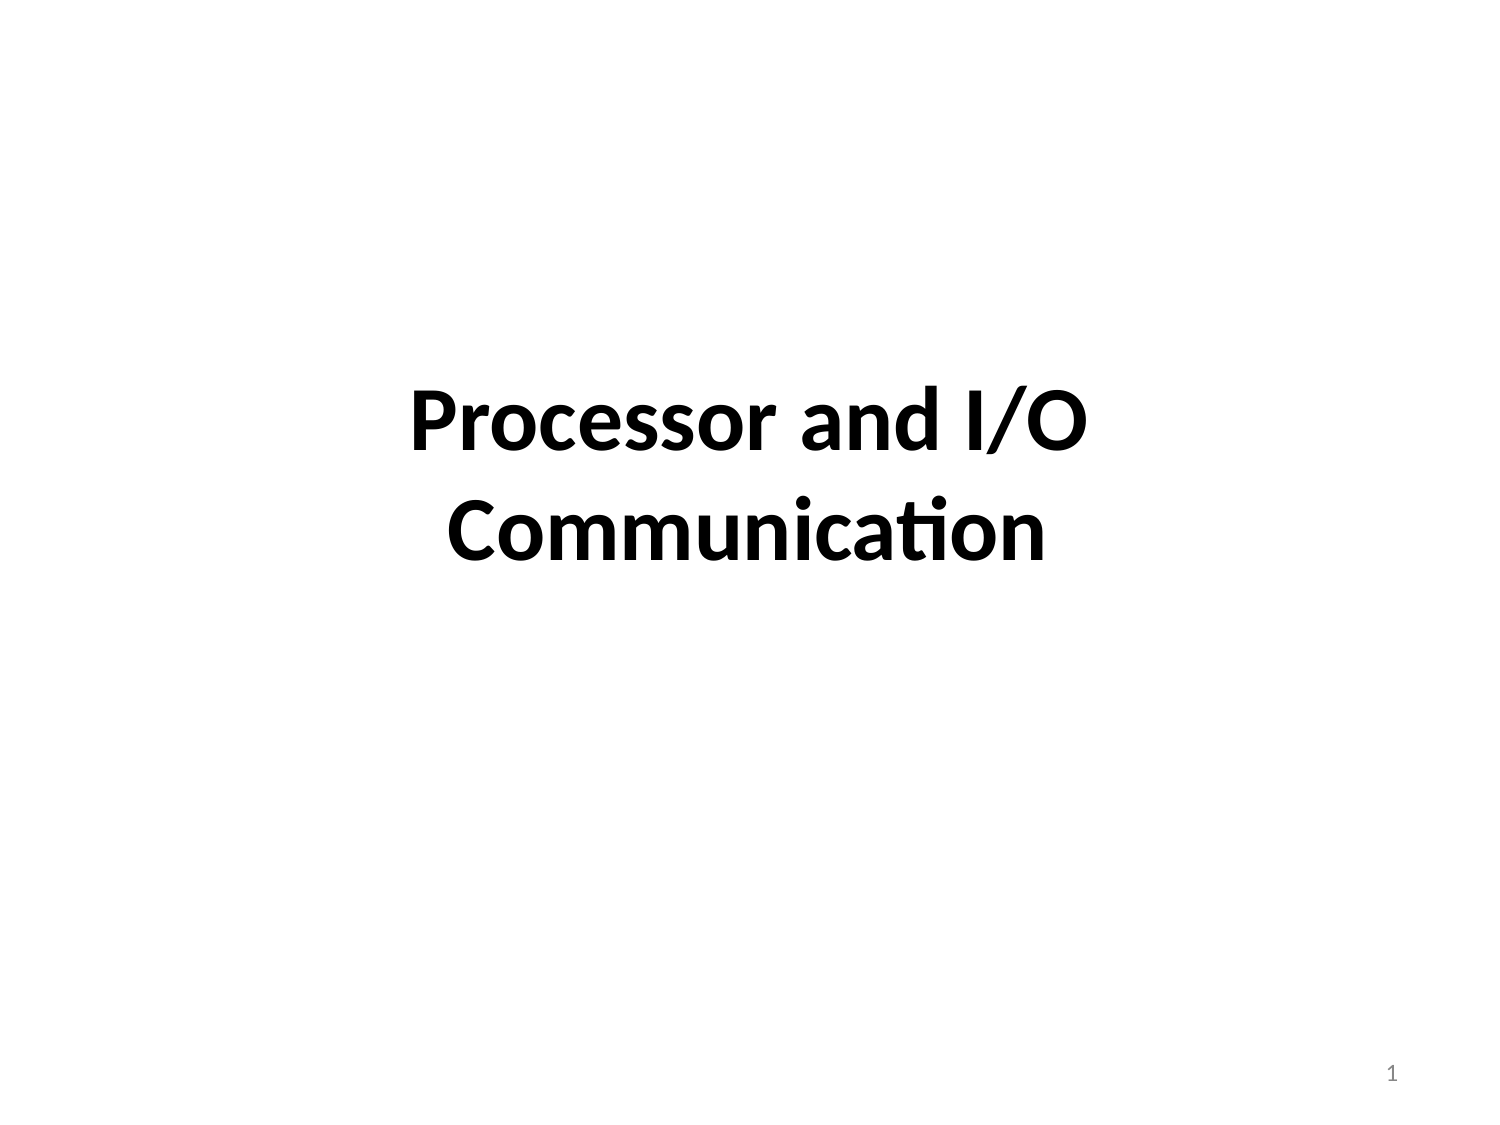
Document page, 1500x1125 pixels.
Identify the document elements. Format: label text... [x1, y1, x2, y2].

slide_number 1 [1379, 1060, 1420, 1125]
title Processor and I/O Communication [407, 354, 1500, 579]
